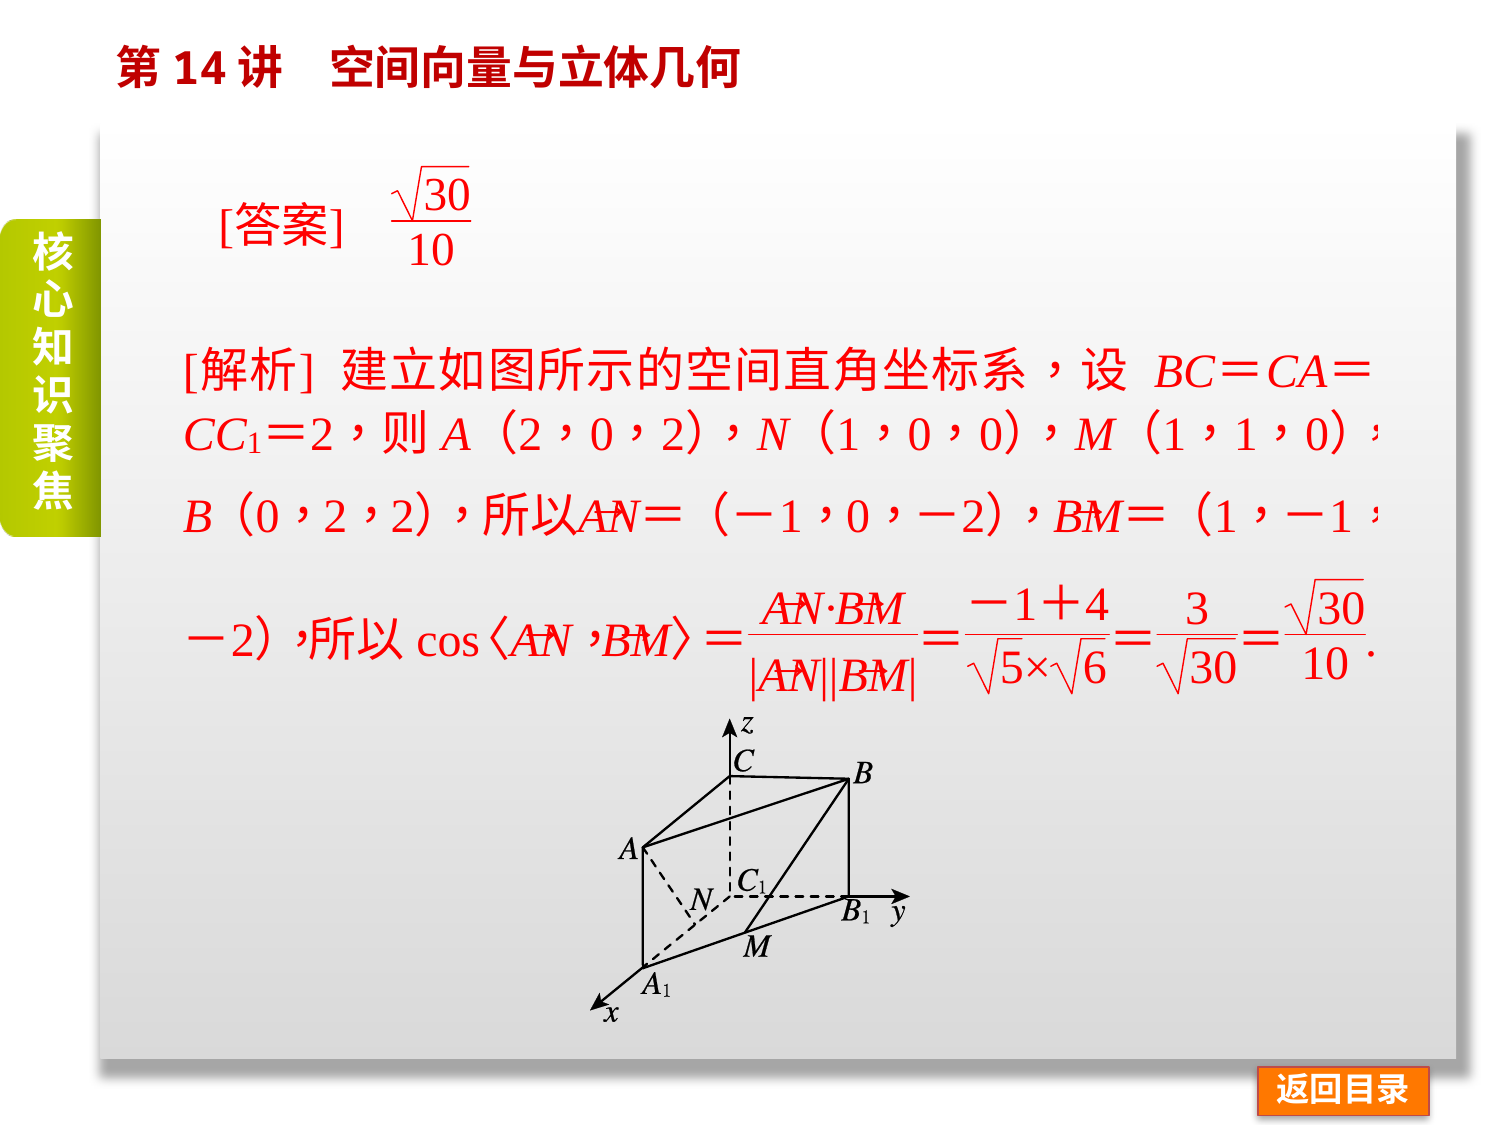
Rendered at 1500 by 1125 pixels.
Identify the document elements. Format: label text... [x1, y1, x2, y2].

text_box 返回目录 [1257, 1066, 1430, 1116]
title 第14讲 空间向量与立体几何 [100, 27, 1199, 106]
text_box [182, 214, 1378, 1057]
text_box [170, 158, 629, 282]
picture [0, 219, 101, 537]
